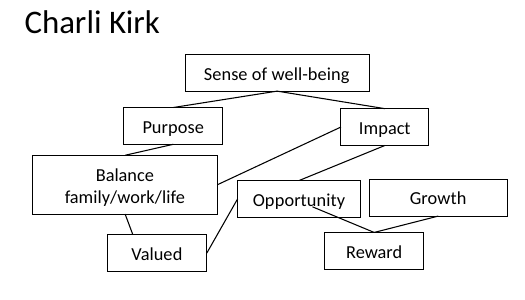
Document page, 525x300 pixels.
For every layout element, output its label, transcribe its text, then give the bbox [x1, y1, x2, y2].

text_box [312, 206, 375, 233]
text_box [217, 127, 341, 186]
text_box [374, 216, 439, 233]
title Charli Kirk [9, 8, 514, 39]
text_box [125, 215, 133, 235]
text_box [206, 199, 238, 254]
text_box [32, 54, 508, 270]
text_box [341, 146, 385, 181]
